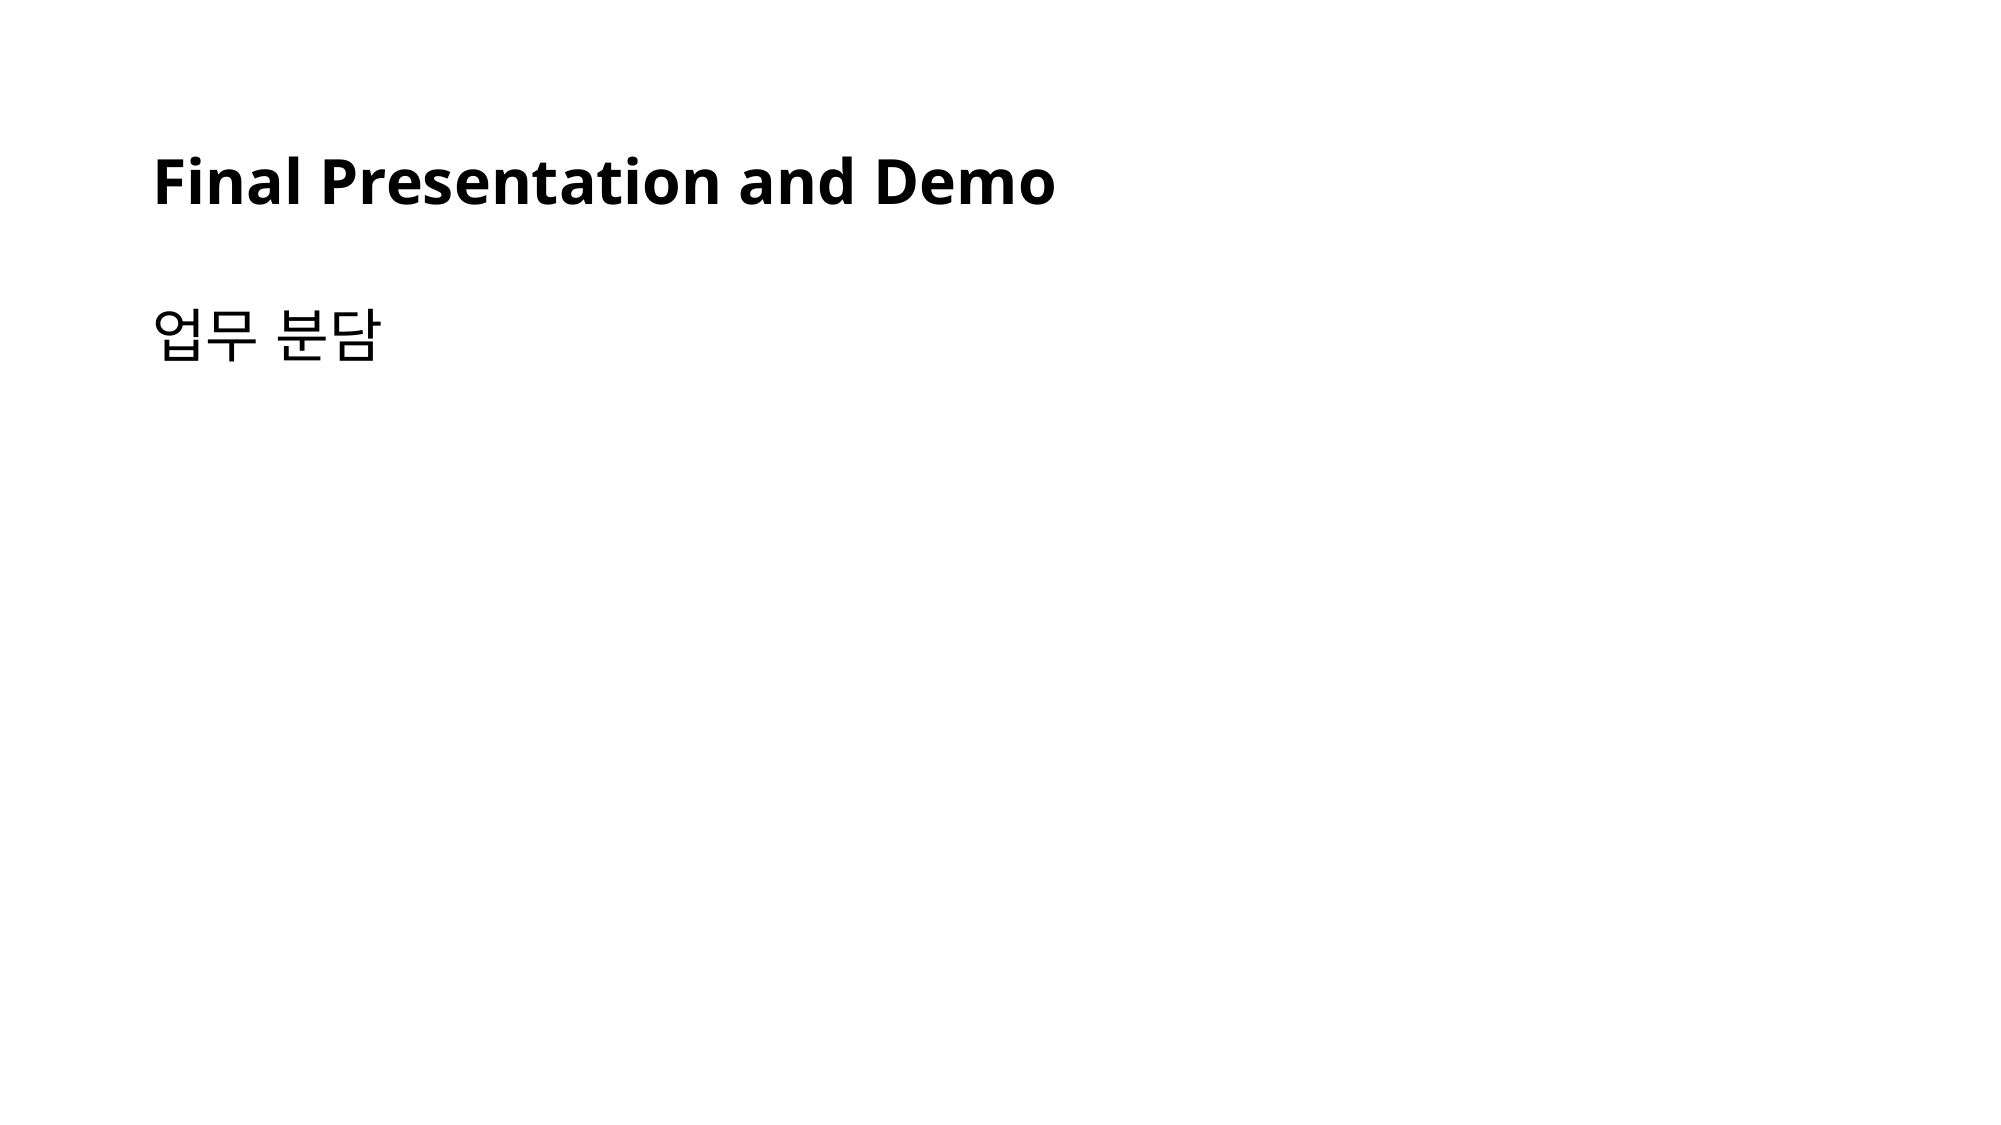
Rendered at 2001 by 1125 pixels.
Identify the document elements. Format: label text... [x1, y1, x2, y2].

title Final Presentation and Demo [137, 59, 1863, 278]
list 업무 분담 [137, 299, 1863, 1014]
